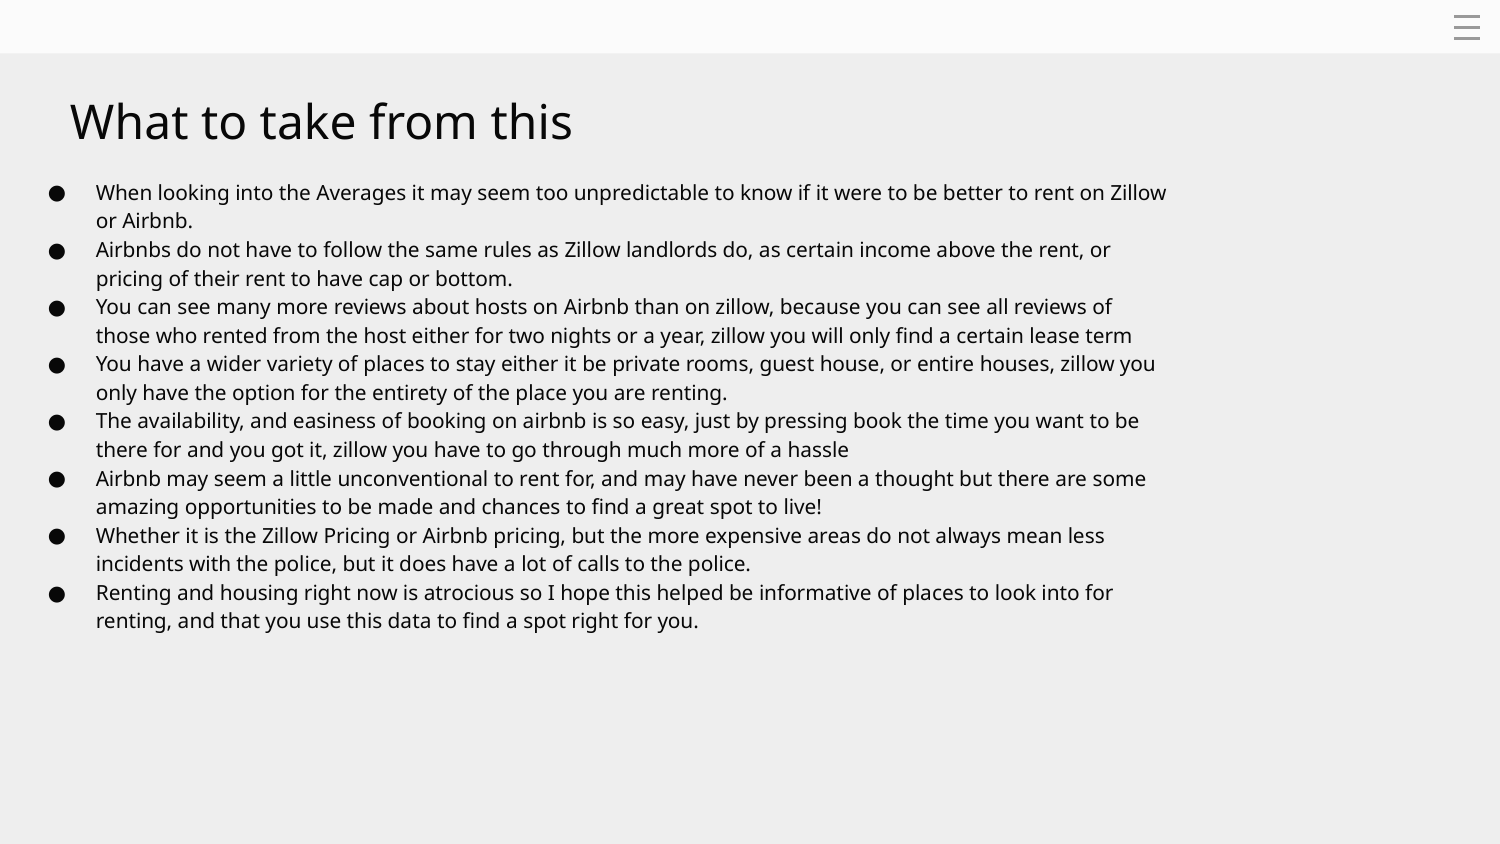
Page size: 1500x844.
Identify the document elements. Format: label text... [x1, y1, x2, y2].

subtitle When looking into the Averages it may seem too unpredictable to know if it were to be better to rent on Zillow or Airbnb. Airbnbs do not have to follow the same rules as Zillow landlords do, as certain income above the rent, or pricing of their rent to have cap or bottom. You can see many more reviews about hosts on Airbnb than on zillow, because you can see all reviews of those who rented from the host either for two nights or a year, zillow you will only find a certain lease term You have a wider variety of places to stay either it be private rooms, guest house, or entire houses, zillow you only have the option for the entirety of the place you are renting. The availability, and easiness of booking on airbnb is so easy, just by pressing book the time you want to be there for and you got it, zillow you have to go through much more of a hassle Airbnb may seem a little unconventional to rent for, and may have never been a thought but there are some amazing opportunities to be made and chances to find a great spot to live! Whether it is the Zillow Pricing or Airbnb pricing, but the more expensive areas do not always mean less incidents with the police, but it does have a lot of calls to the police. Renting and housing right now is atrocious so I hope this helped be informative of places to look into for renting, and that you use this data to find a spot right for you. [20, 160, 1182, 675]
title What to take from this [55, 76, 692, 180]
